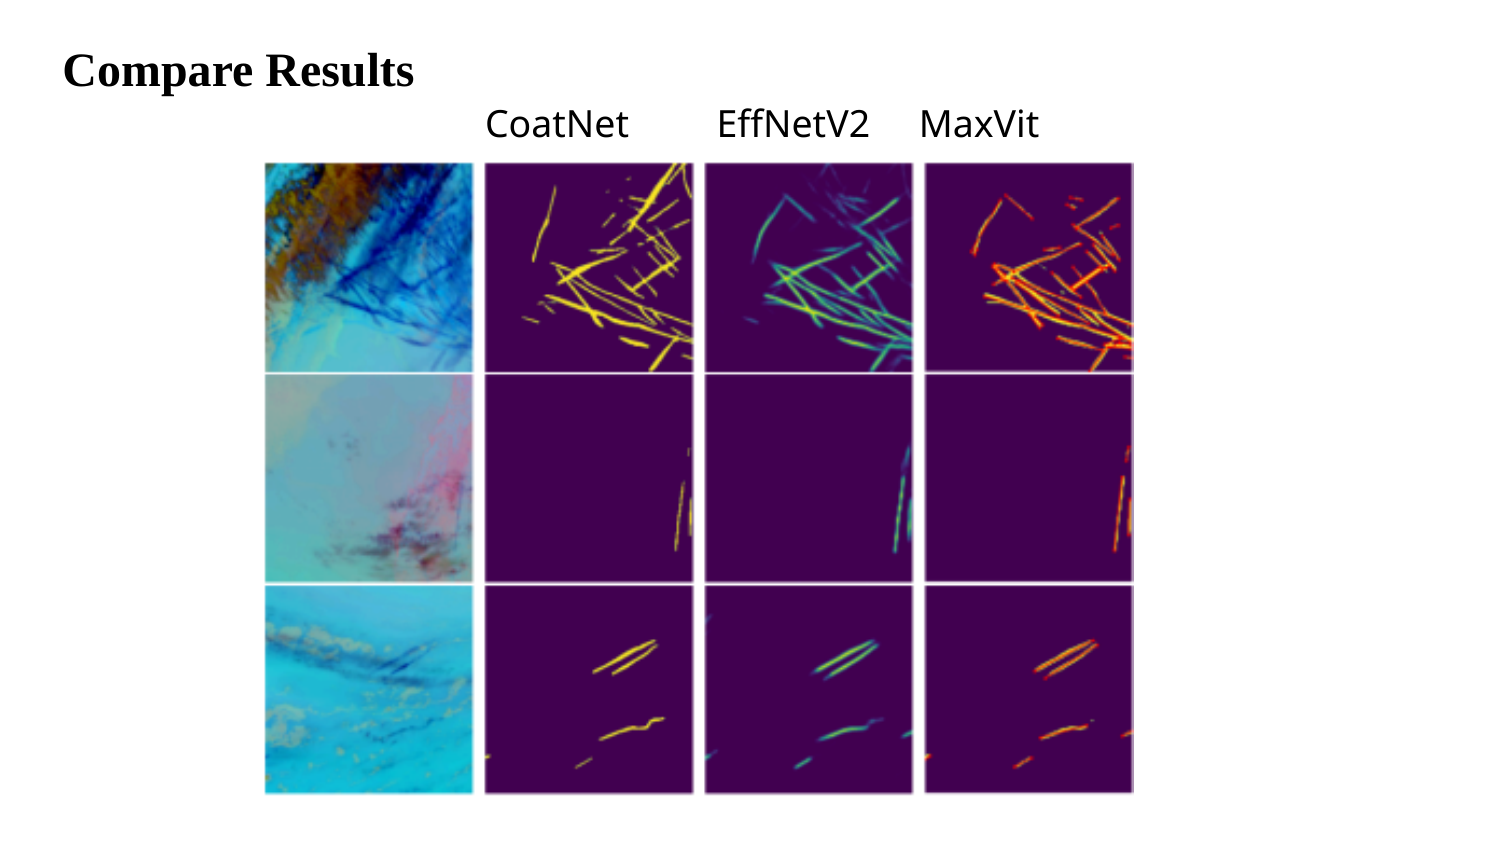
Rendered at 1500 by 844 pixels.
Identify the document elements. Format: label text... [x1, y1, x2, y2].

text_box CoatNet EffNetV2 MaxVit [470, 85, 1202, 123]
text_box Compare Results [47, 23, 1400, 155]
picture [256, 154, 1134, 804]
